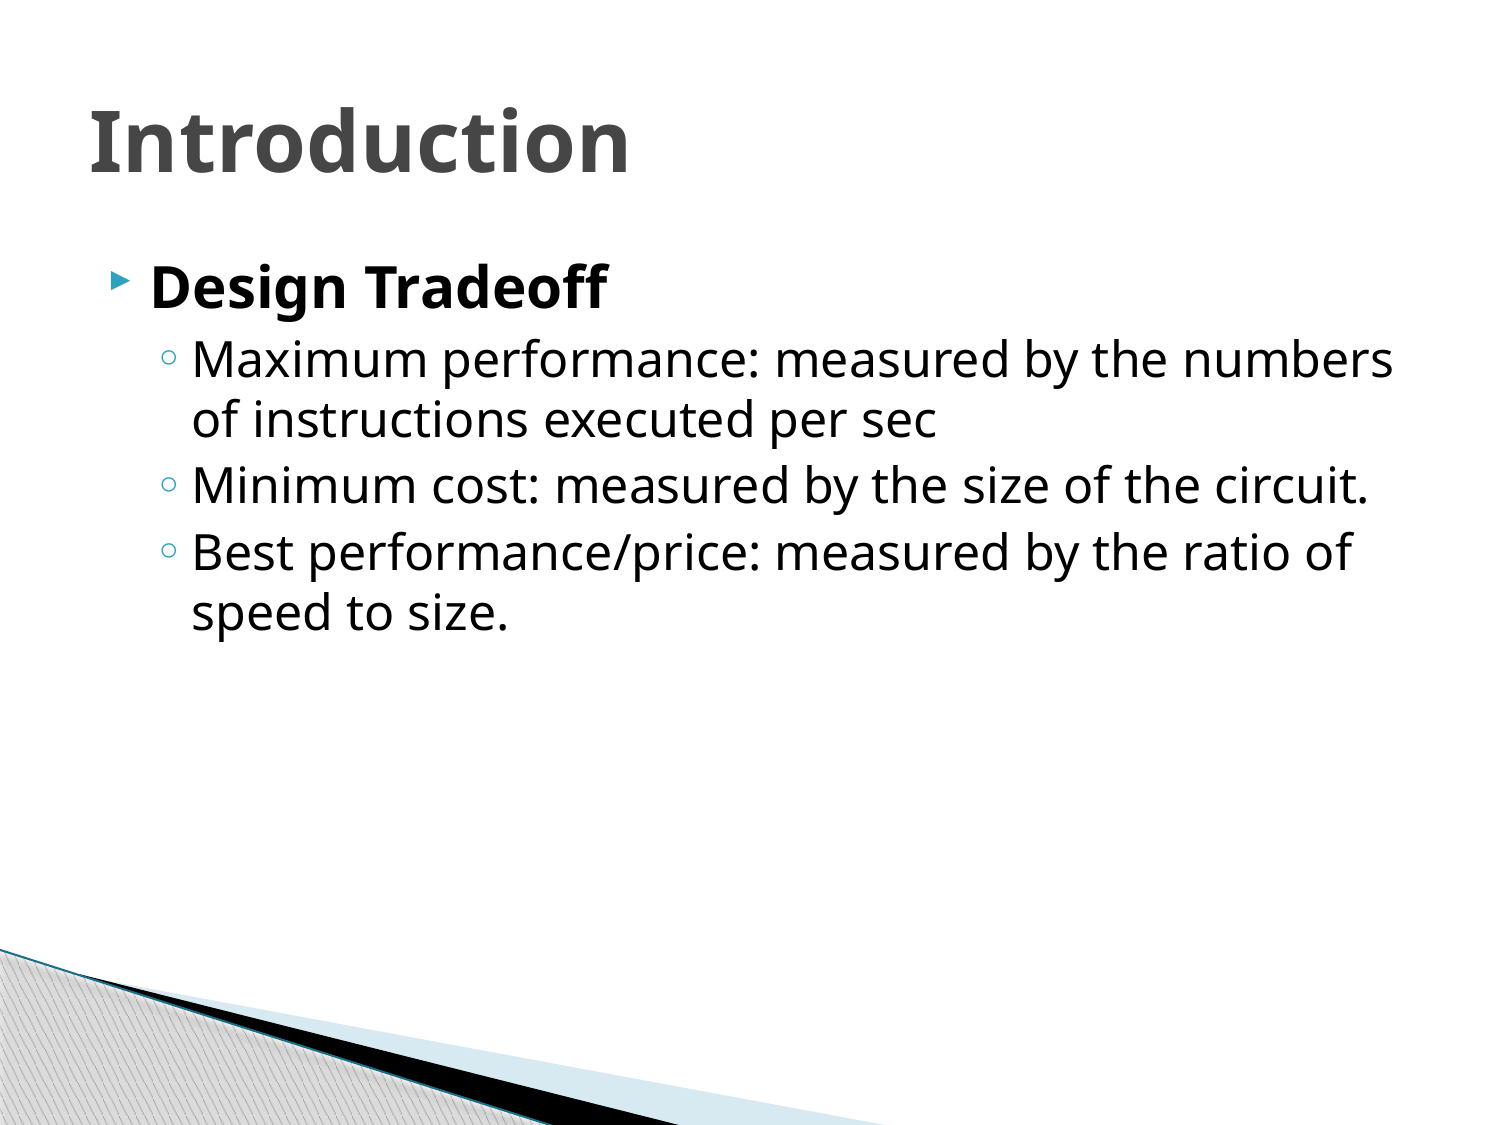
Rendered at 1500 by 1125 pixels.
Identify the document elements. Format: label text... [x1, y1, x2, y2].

list Design Tradeoff Maximum performance: measured by the numbers of instructions executed per sec Minimum cost: measured by the size of the circuit. Best performance/price: measured by the ratio of speed to size. [75, 243, 1425, 986]
title Introduction [75, 45, 1425, 233]
